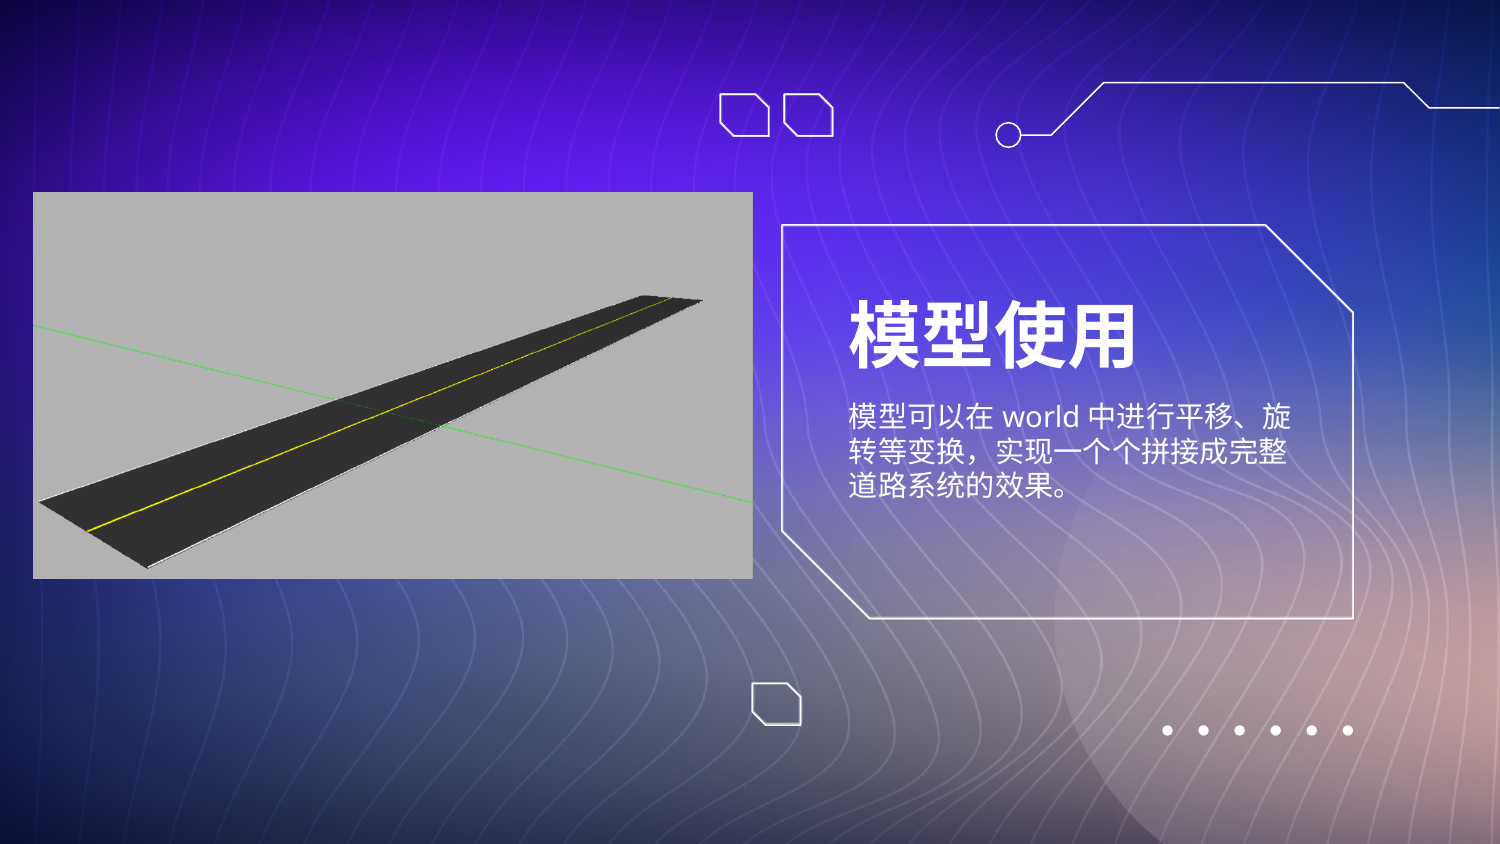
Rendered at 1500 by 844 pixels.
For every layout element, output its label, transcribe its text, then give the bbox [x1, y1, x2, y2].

text_box 模型可以在world中进行平移、旋转等变换，实现一个个拼接成完整道路系统的效果。 [834, 382, 1312, 552]
text_box 模型使用 [834, 276, 1312, 382]
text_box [1161, 724, 1354, 736]
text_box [720, 93, 833, 137]
picture [0, 0, 1500, 844]
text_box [995, 82, 1500, 148]
text_box [752, 683, 801, 726]
text_box [781, 224, 1354, 619]
